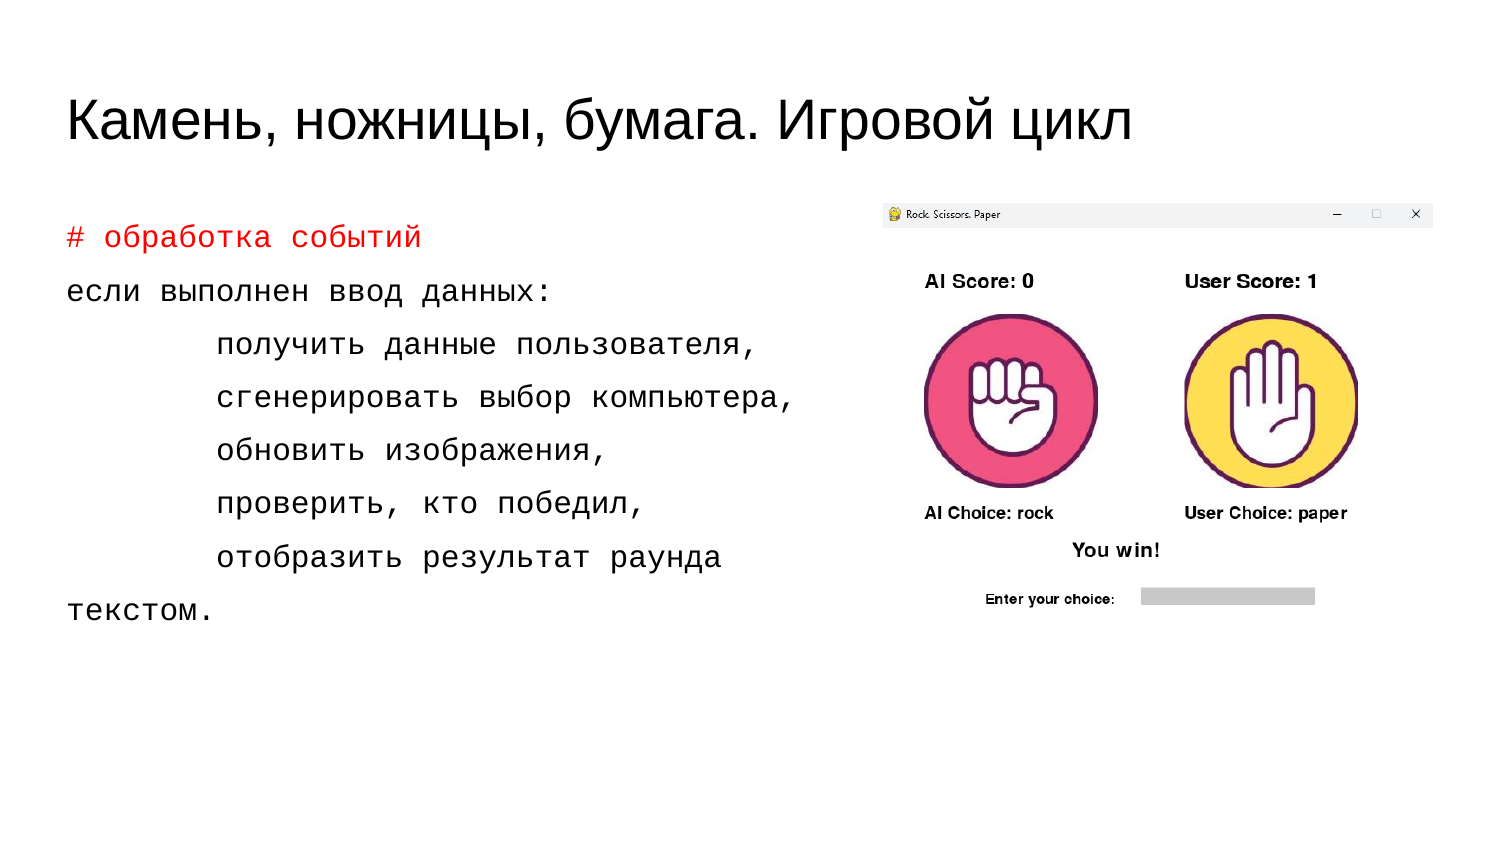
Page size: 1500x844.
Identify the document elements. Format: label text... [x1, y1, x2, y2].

list # обработка событий если выполнен ввод данных: получить данные пользователя, сгенерировать выбор компьютера, обновить изображения, проверить, кто победил, отобразить результат раунда текстом. [51, 189, 902, 750]
picture [883, 203, 1433, 641]
title Камень, ножницы, бумага. Игровой цикл [51, 72, 1449, 167]
